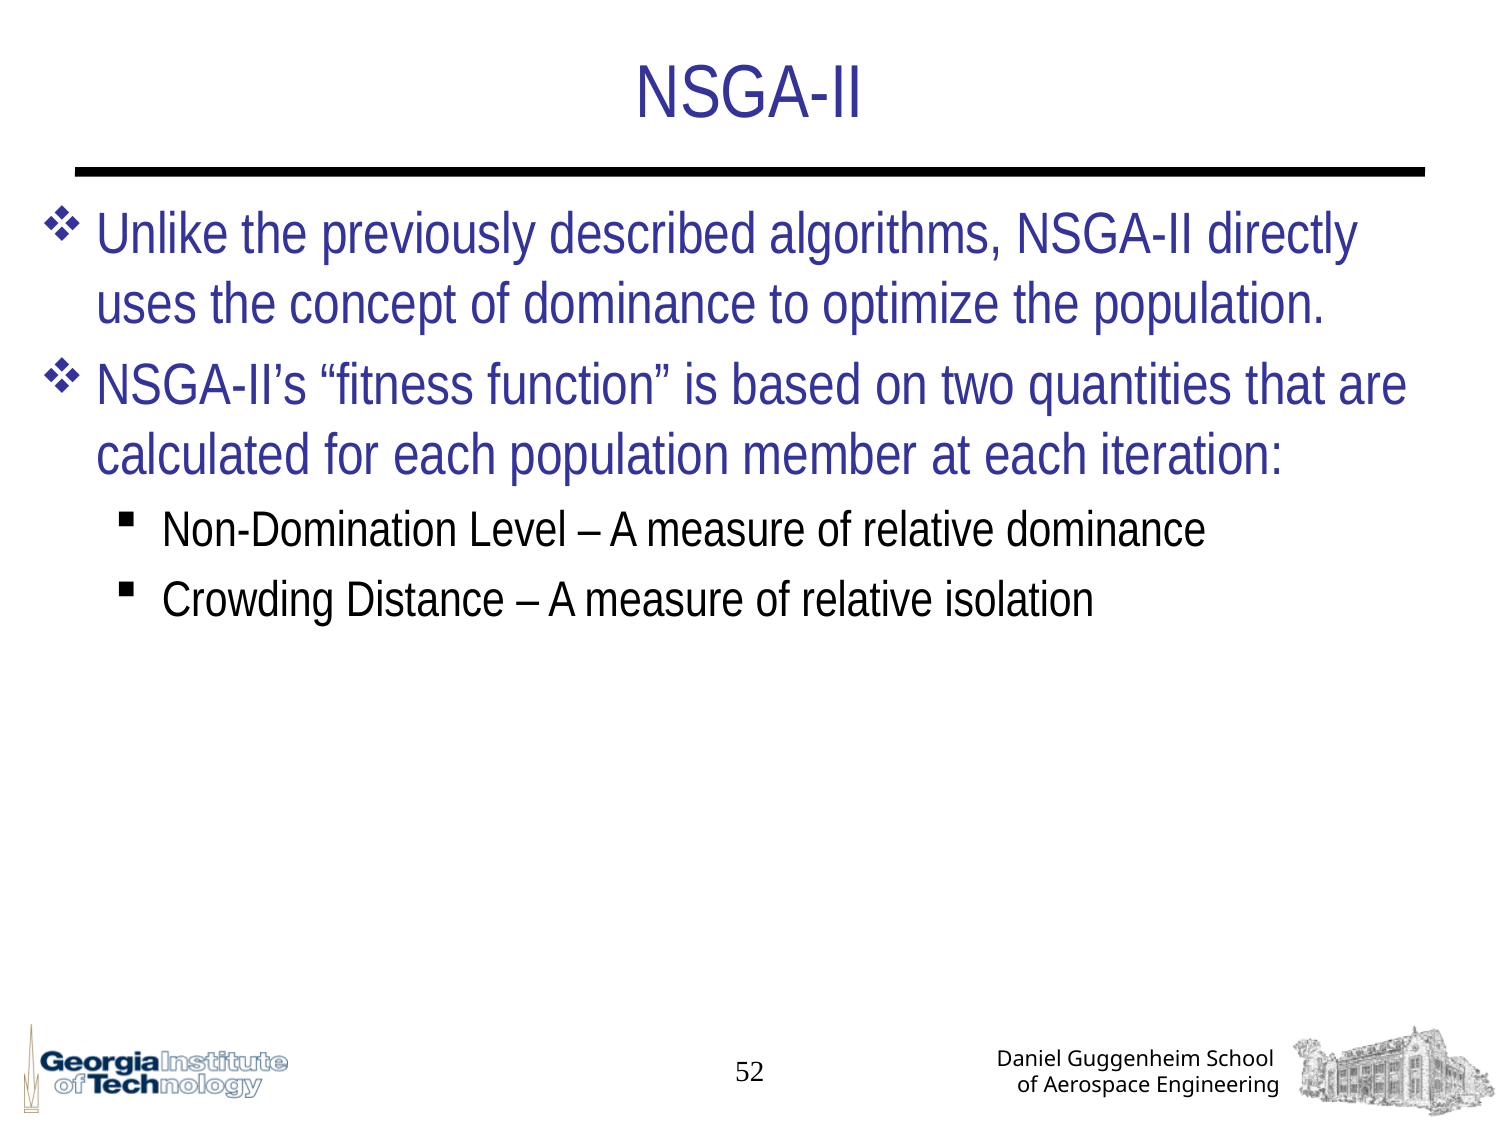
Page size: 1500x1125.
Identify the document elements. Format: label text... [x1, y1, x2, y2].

picture [24, 1024, 288, 1113]
title NSGA-II [24, 12, 1476, 163]
picture [1287, 1021, 1499, 1121]
list Unlike the previously described algorithms, NSGA-II directly uses the concept of dominance to optimize the population. NSGA-II’s “fitness function” is based on two quantities that are calculated for each population member at each iteration: Non-Domination Level – A measure of relative dominance Crowding Distance – A measure of relative isolation [24, 187, 1476, 1001]
